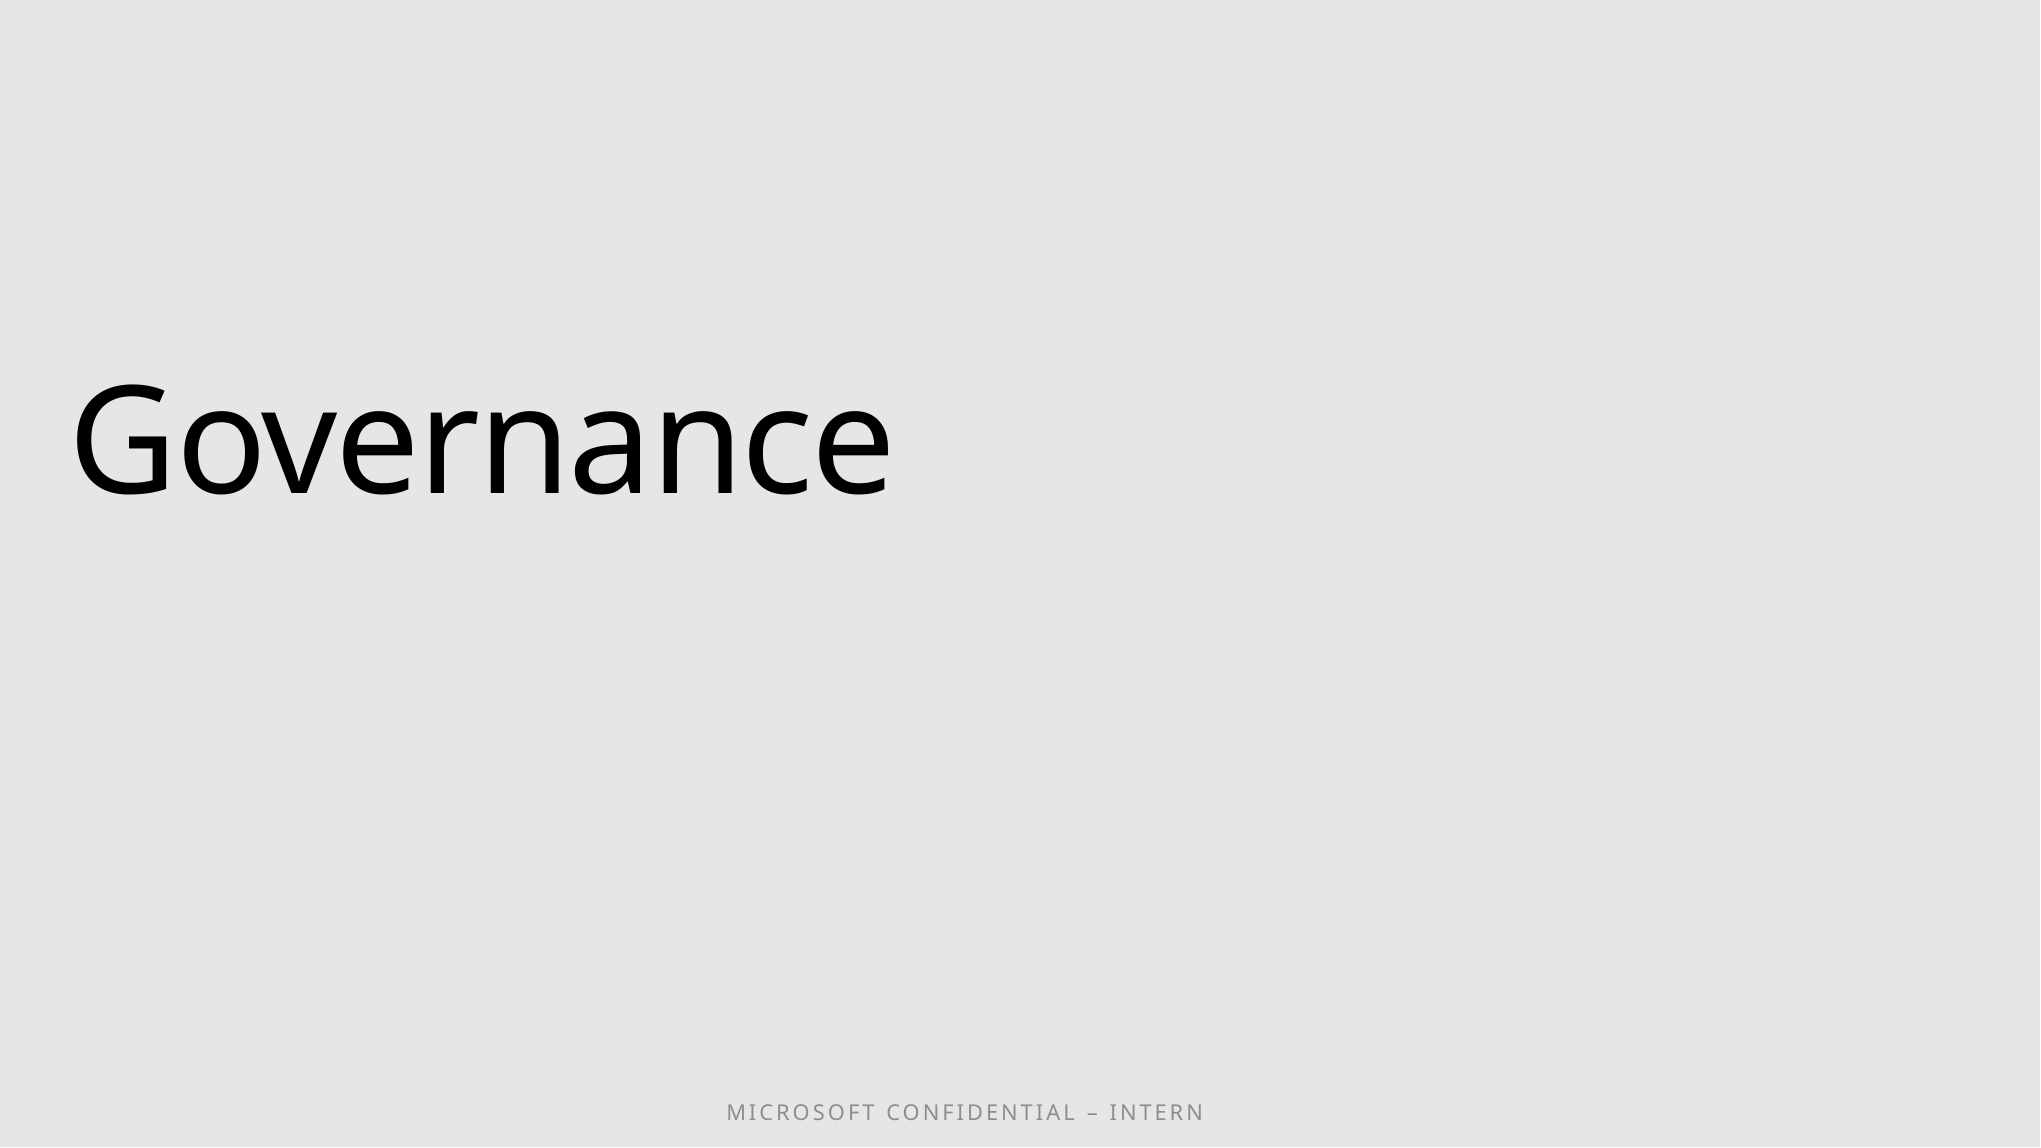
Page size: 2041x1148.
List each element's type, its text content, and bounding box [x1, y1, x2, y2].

title Governance [45, 348, 1996, 543]
